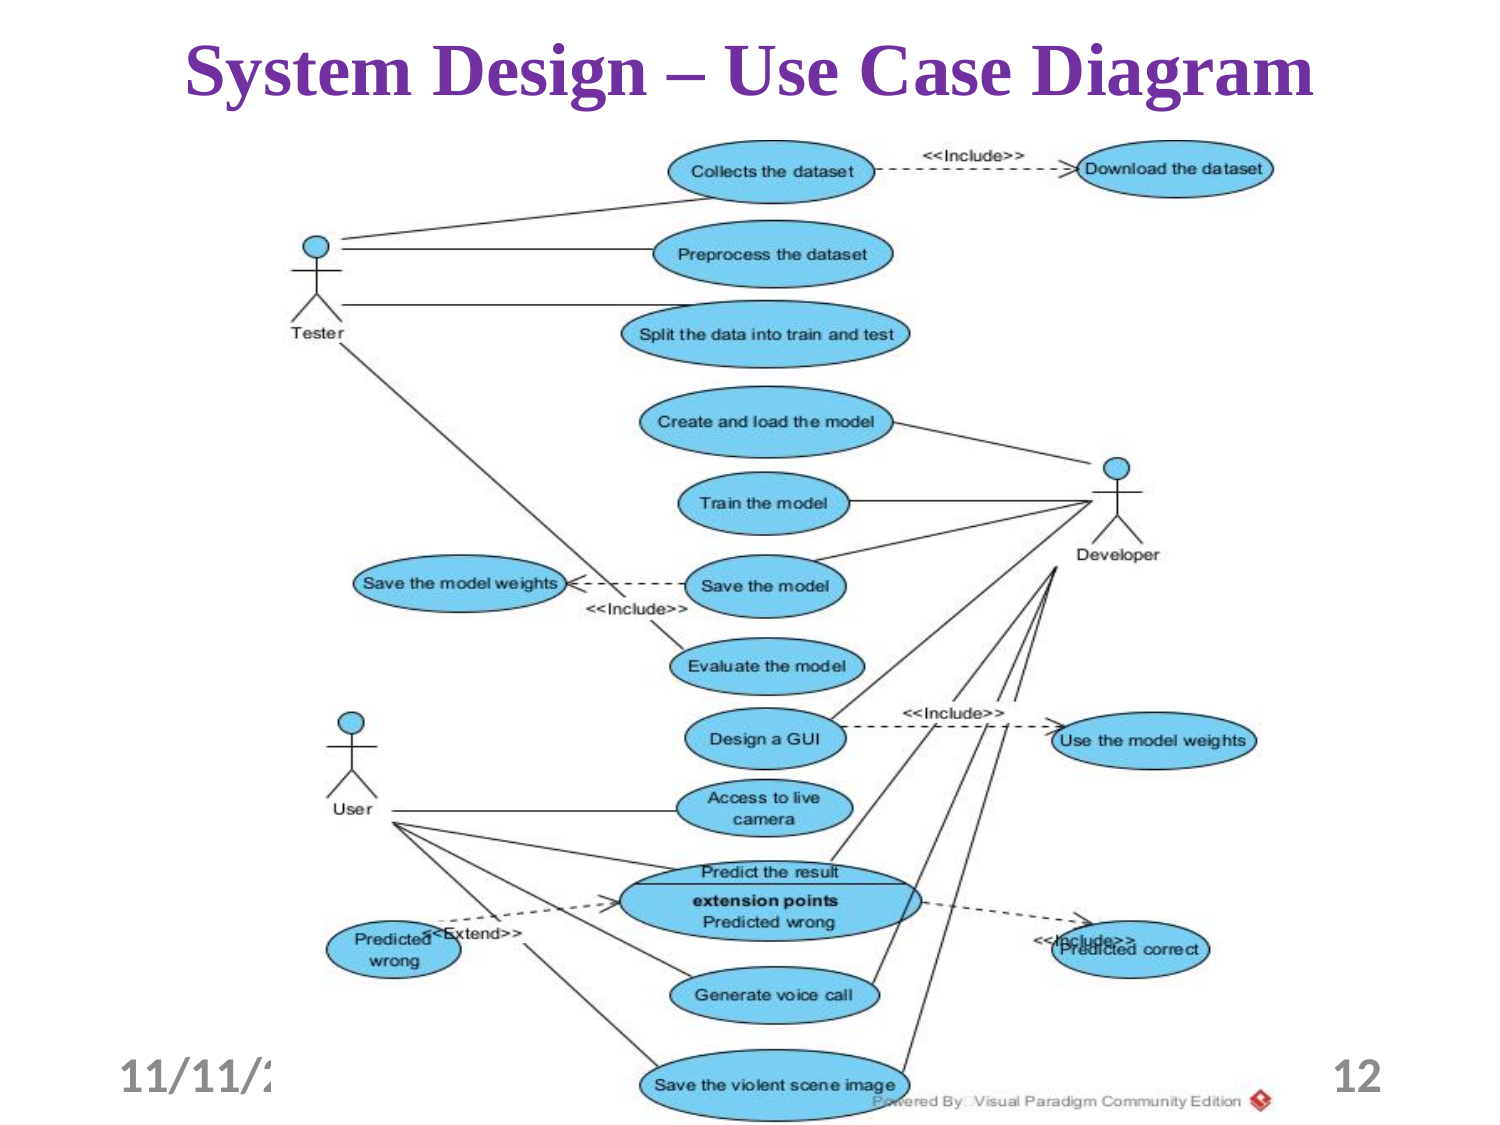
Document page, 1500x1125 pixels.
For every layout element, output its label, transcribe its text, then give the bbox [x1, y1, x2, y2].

title System Design – Use Case Diagram [103, 27, 1397, 115]
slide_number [103, 1042, 271, 1103]
slide_number 12 [1281, 1042, 1397, 1103]
picture [271, 140, 1281, 1125]
